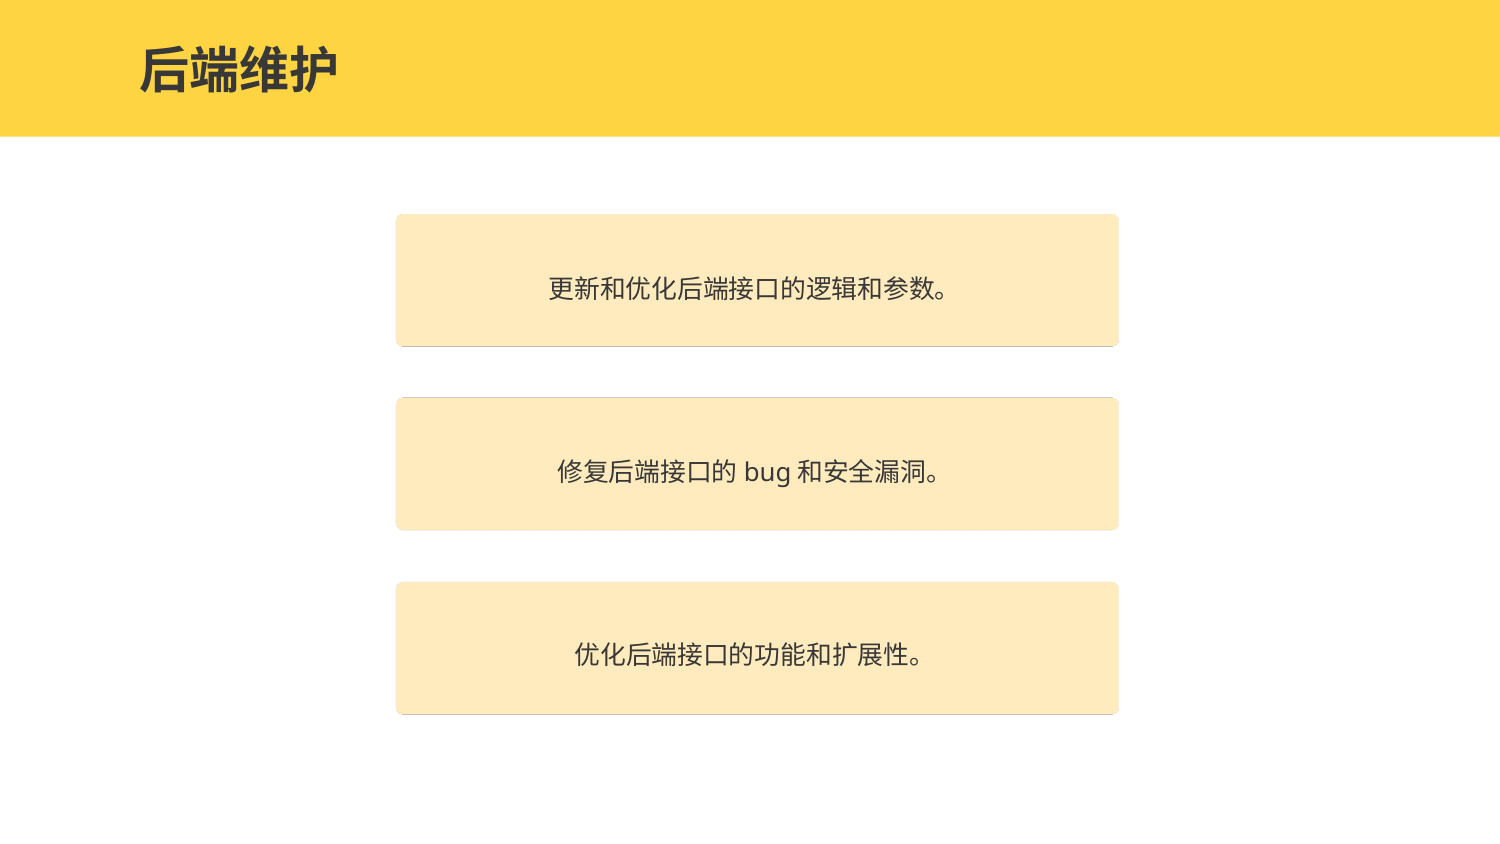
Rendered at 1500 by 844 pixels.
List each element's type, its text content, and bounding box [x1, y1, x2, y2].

text_box [0, 0, 1500, 137]
text_box 后端维护 [125, 22, 1459, 114]
picture [146, 213, 1369, 761]
